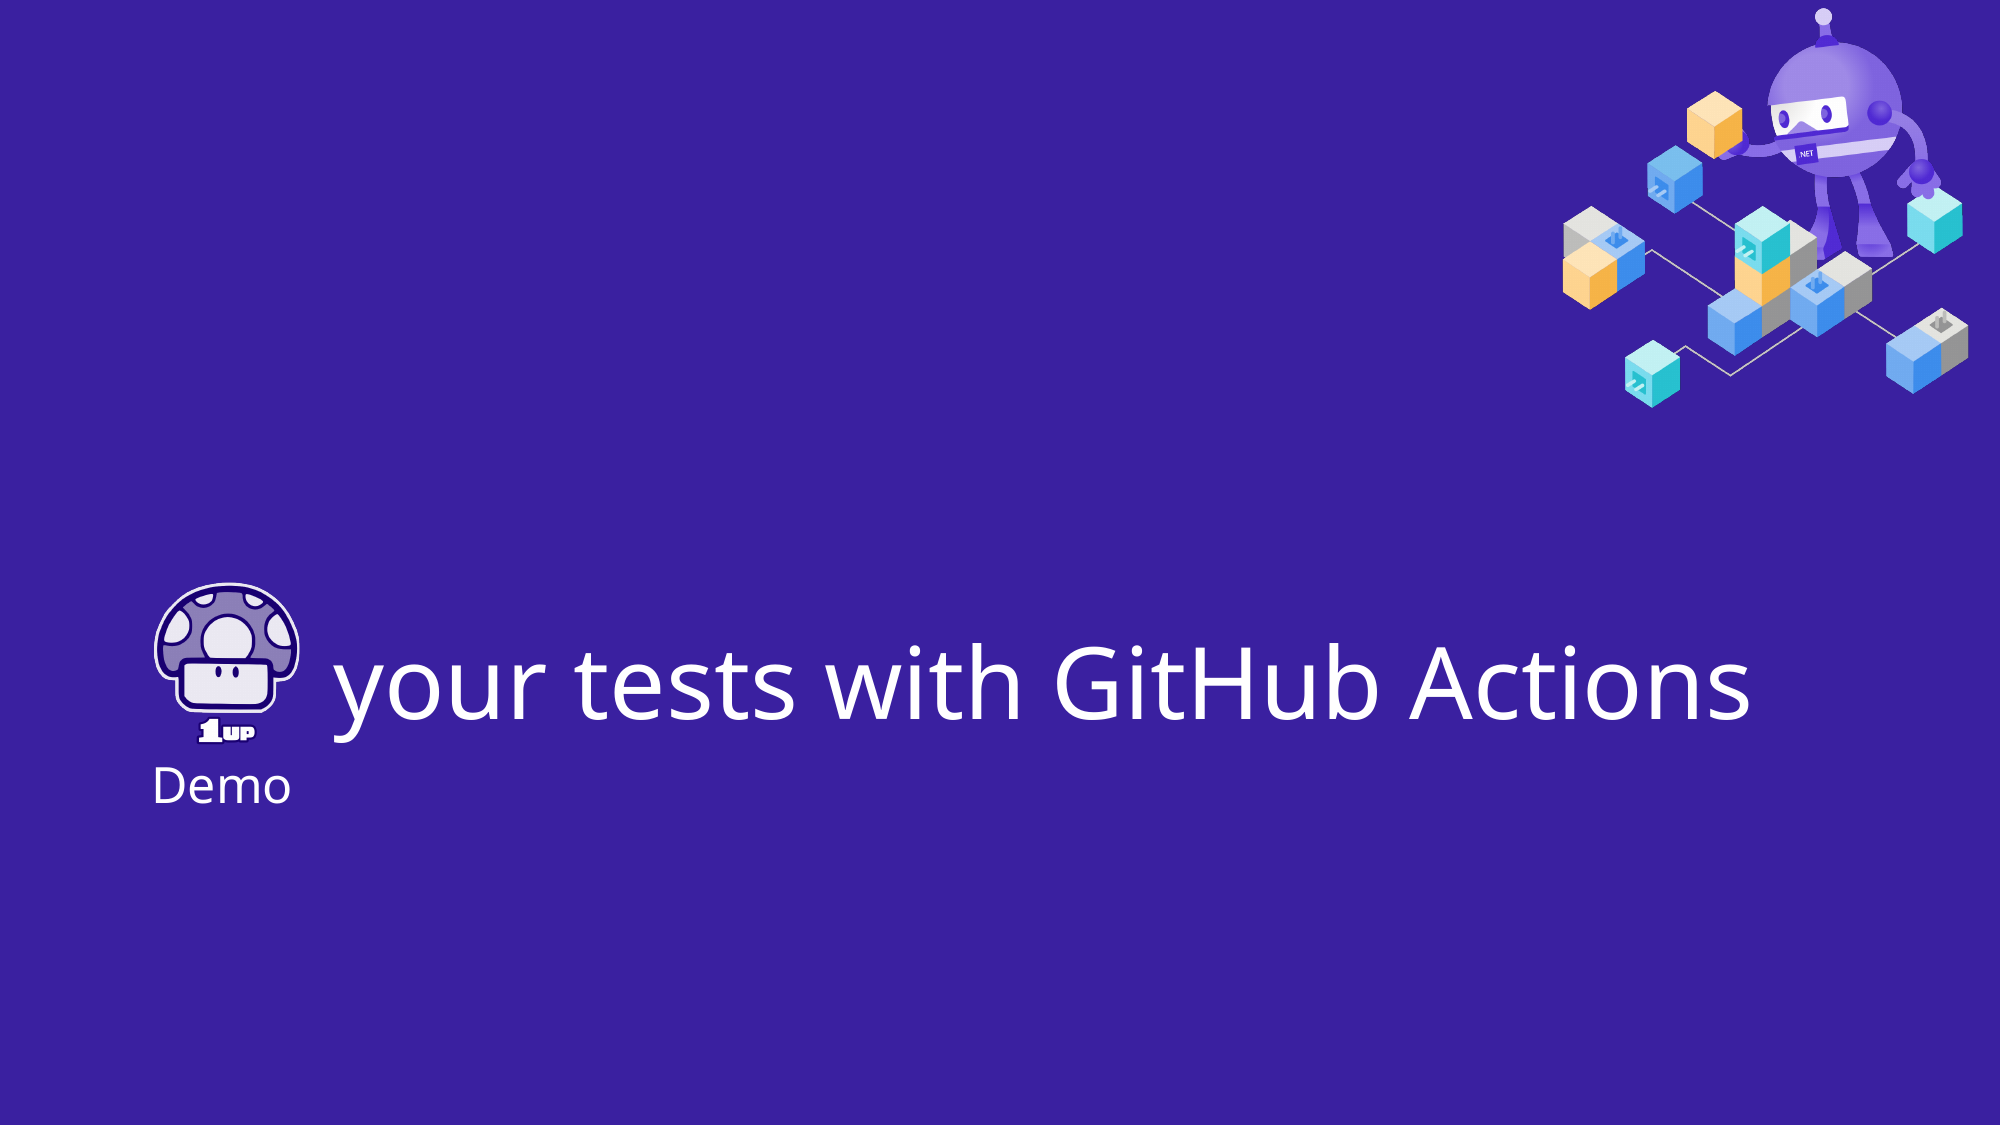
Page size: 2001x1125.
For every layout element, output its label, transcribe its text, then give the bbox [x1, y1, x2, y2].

title your tests with GitHub Actions [136, 280, 1862, 749]
picture [138, 577, 315, 753]
picture [1562, 8, 1969, 409]
list Demo [136, 752, 1862, 999]
